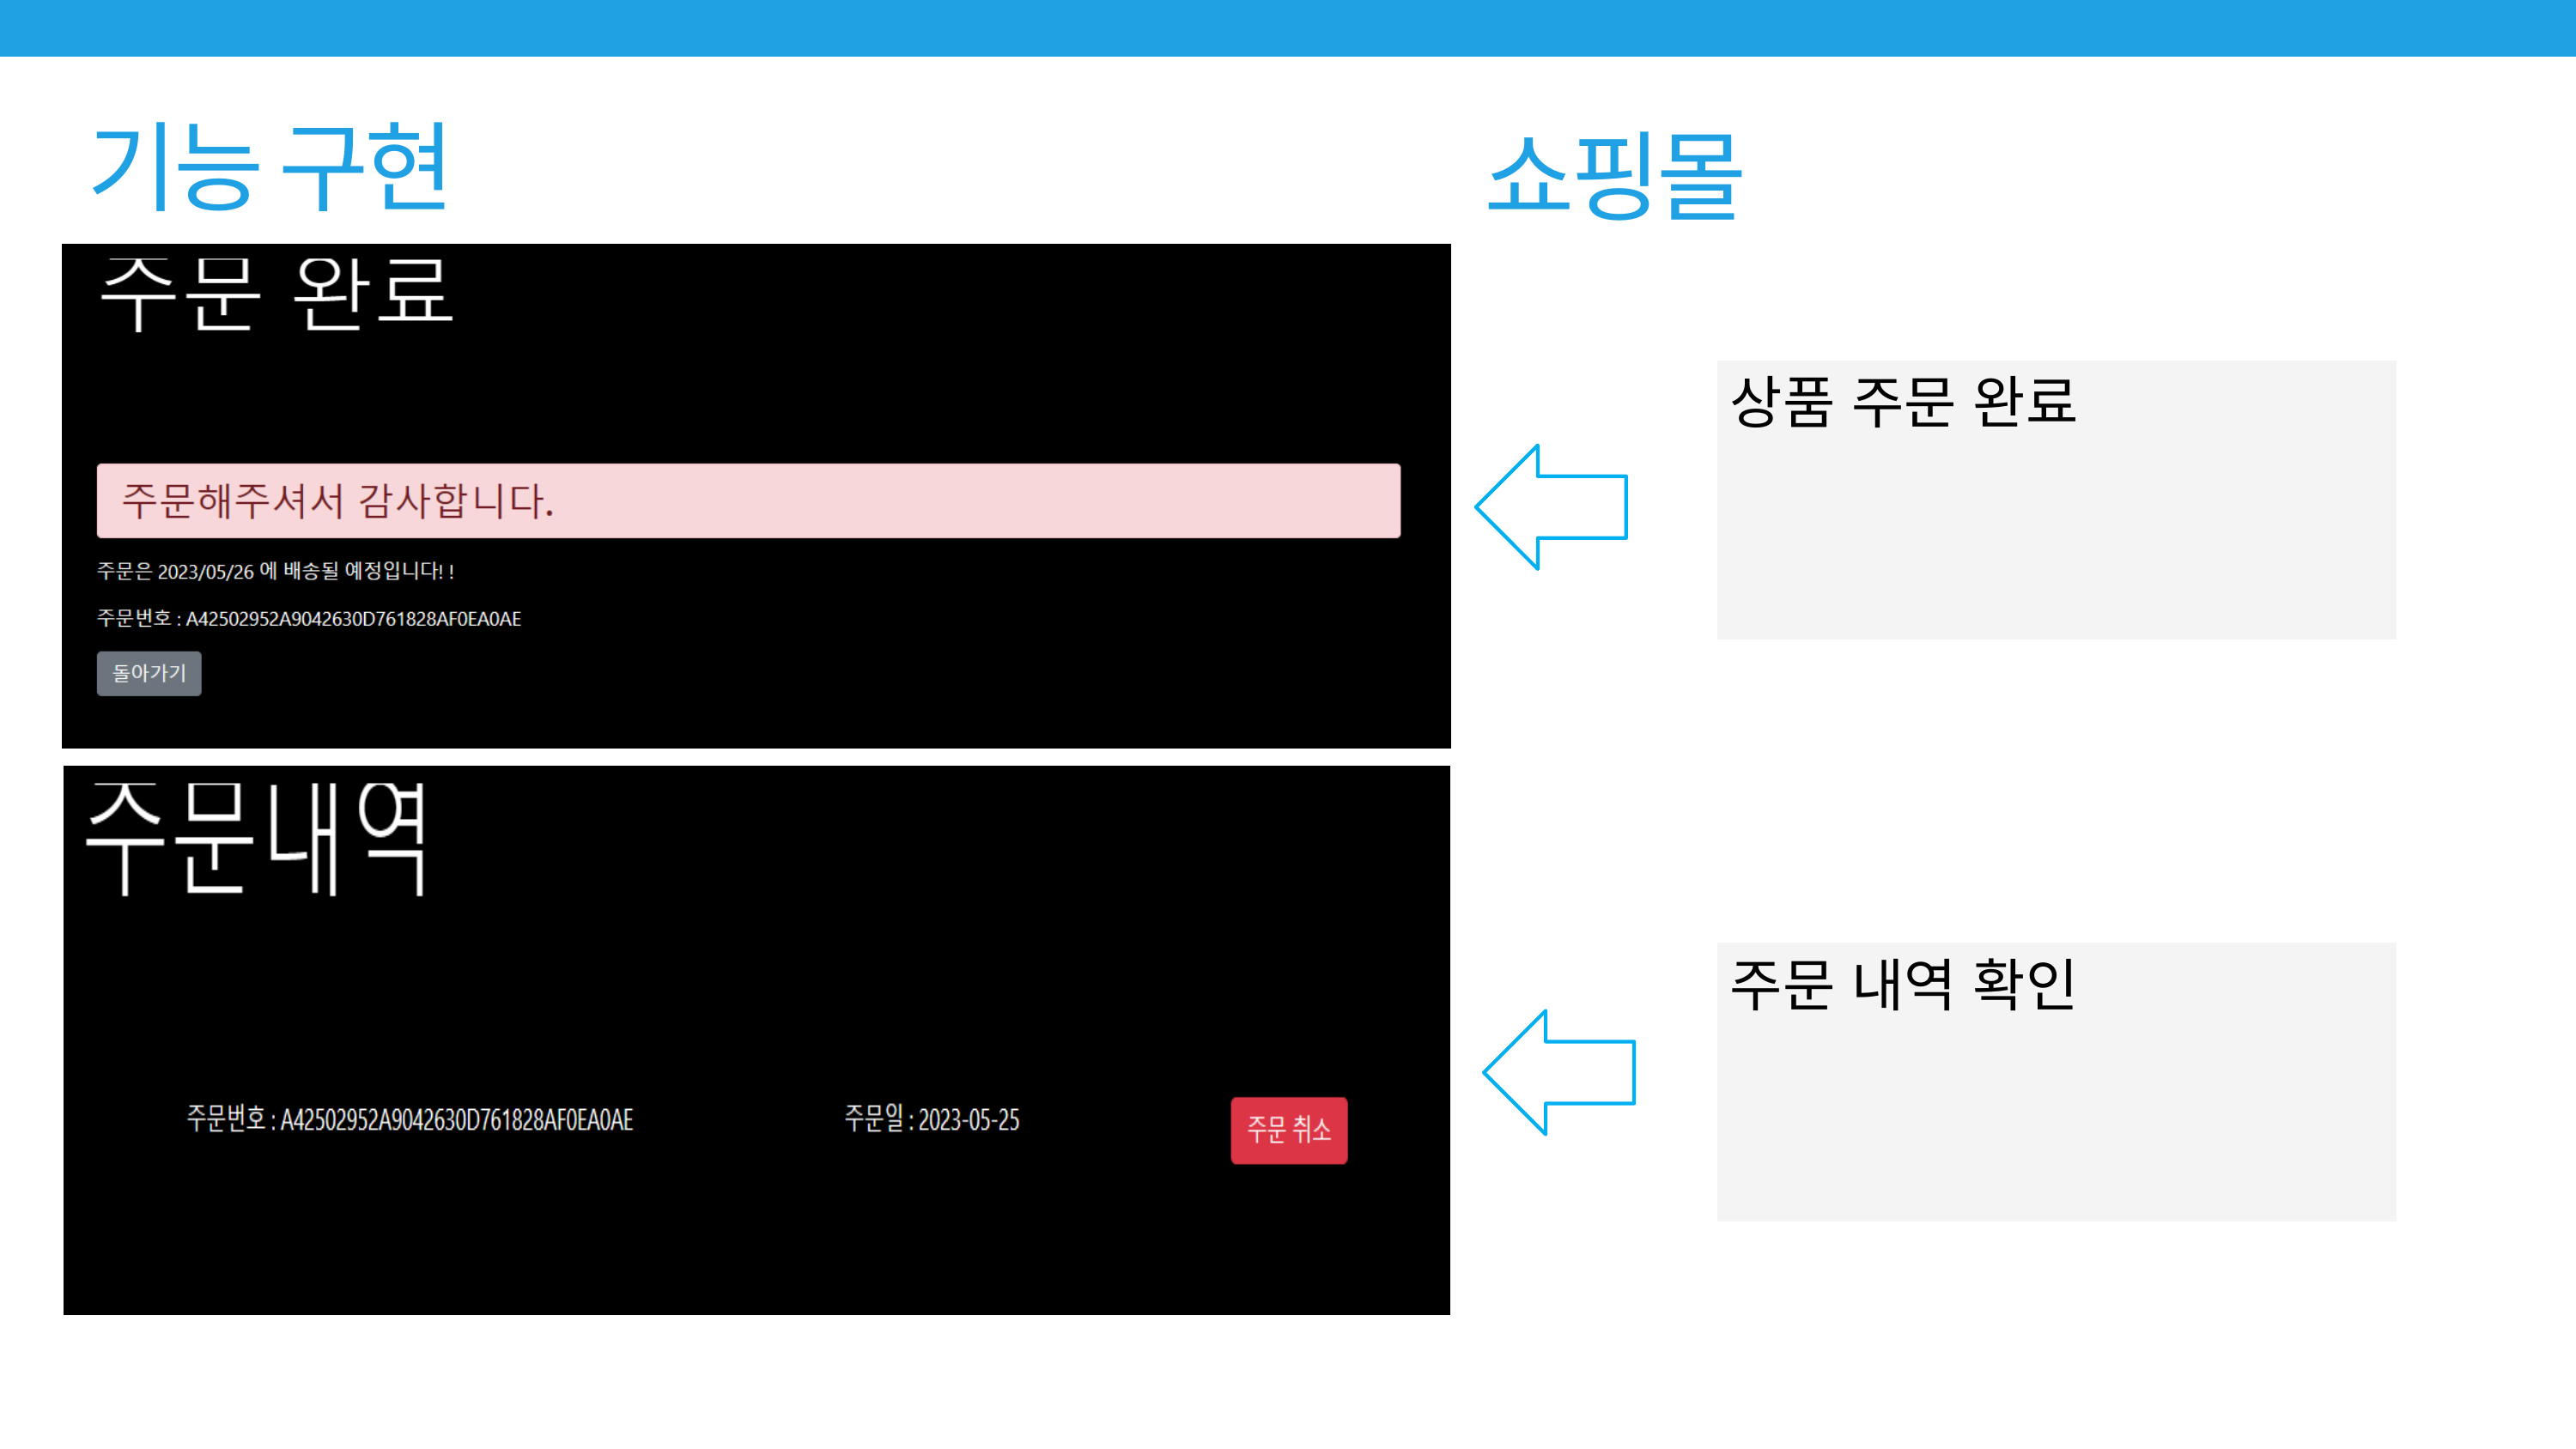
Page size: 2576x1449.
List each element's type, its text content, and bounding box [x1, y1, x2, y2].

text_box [0, 0, 2576, 58]
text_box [1716, 360, 2397, 640]
picture [62, 243, 1451, 749]
text_box 쇼핑몰 [1484, 115, 2415, 233]
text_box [1716, 943, 2397, 1222]
text_box 기능 구현 [87, 105, 1019, 223]
picture [64, 766, 1451, 1315]
text_box [1481, 1009, 1637, 1137]
text_box [1473, 443, 1628, 571]
